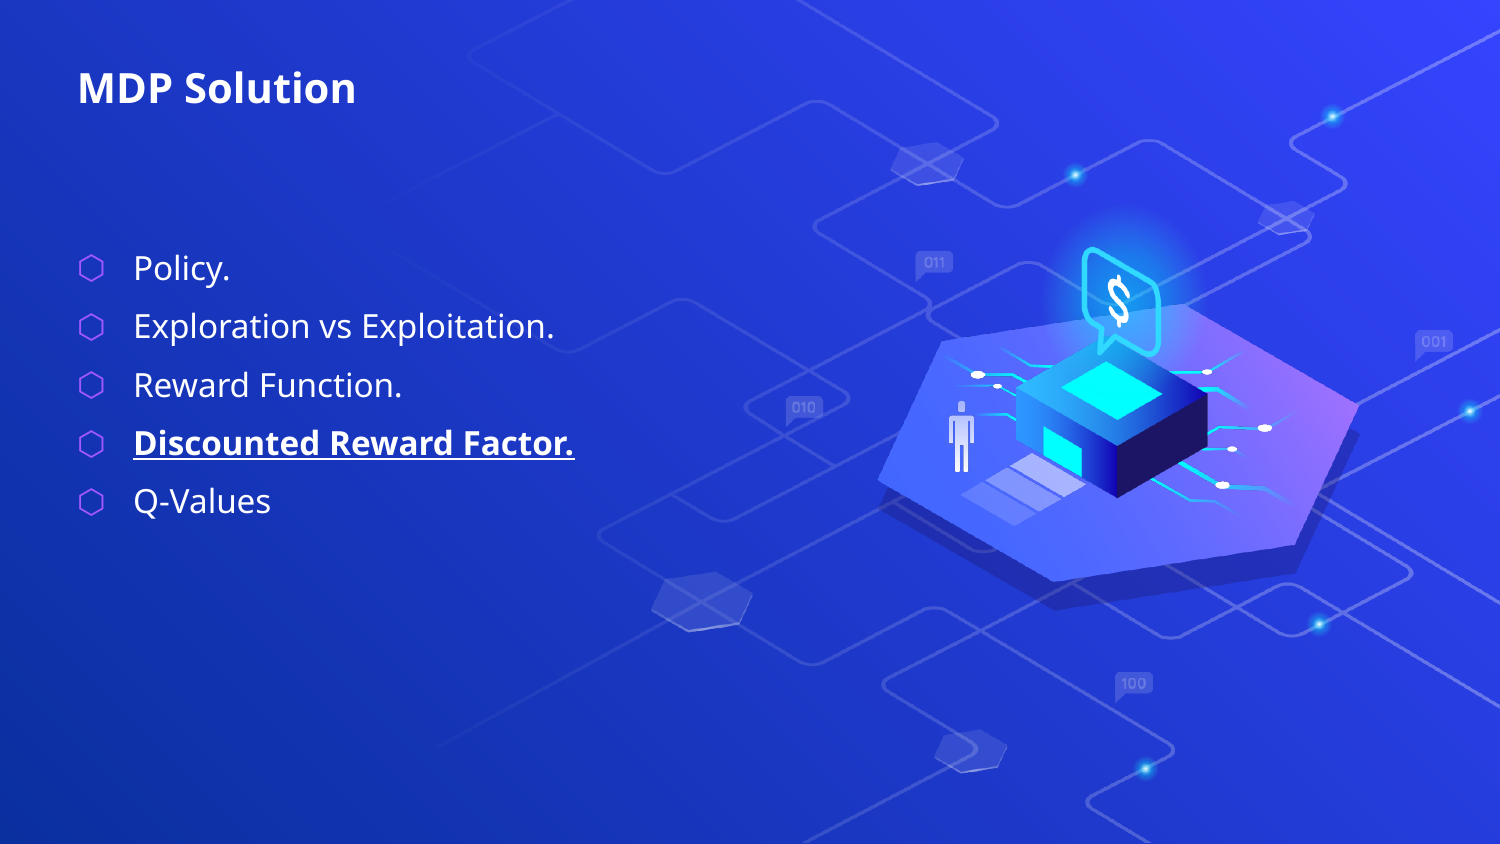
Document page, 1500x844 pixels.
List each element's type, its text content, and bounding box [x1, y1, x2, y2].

picture [0, 0, 1500, 844]
text_box MDP Solution Policy. Exploration vs Exploitation. Reward Function. Discounted Reward Factor. Q-Values [62, 46, 1143, 587]
